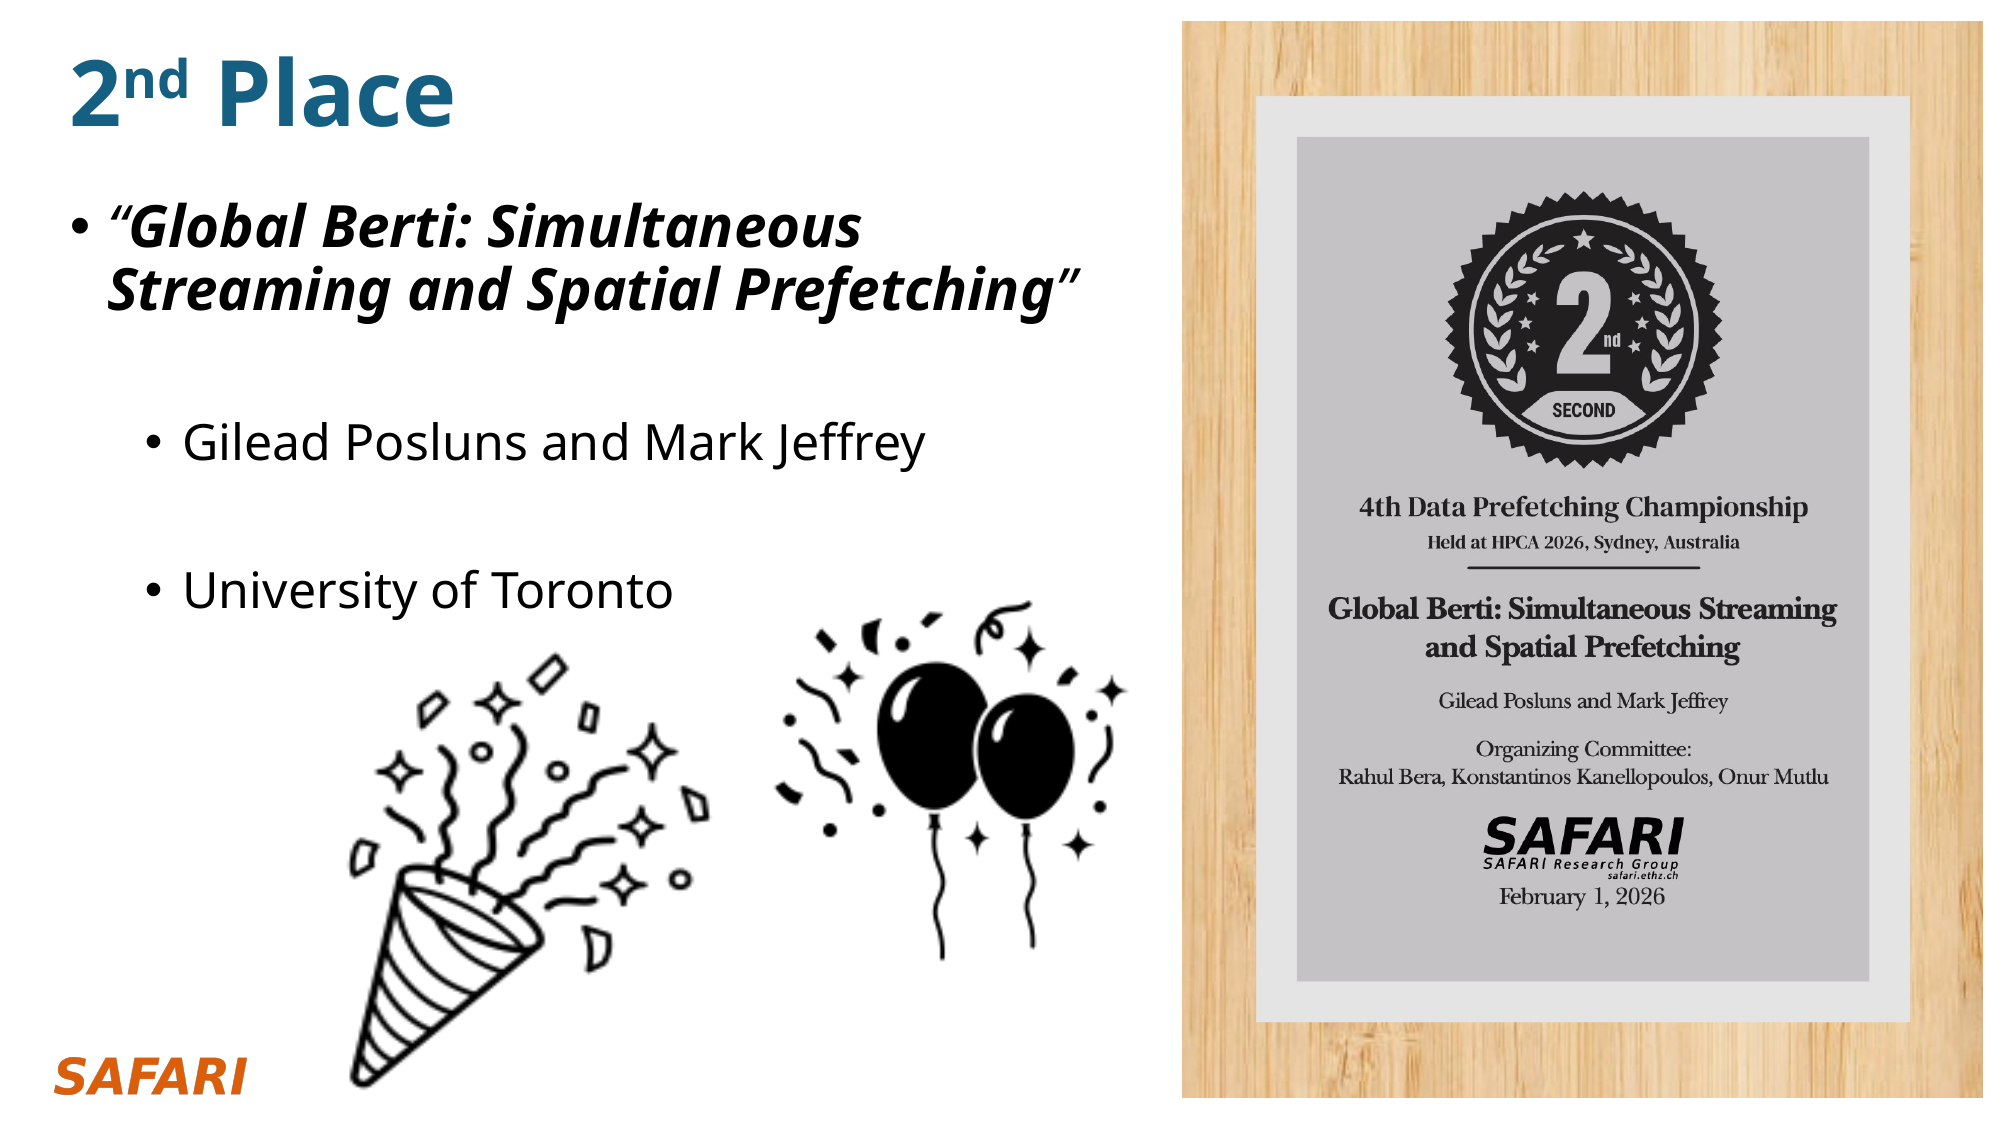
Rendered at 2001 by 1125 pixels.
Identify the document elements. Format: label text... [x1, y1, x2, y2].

picture [769, 599, 1133, 968]
picture [54, 1057, 247, 1095]
picture [332, 640, 725, 1099]
list “Global Berti: Simultaneous Streaming and Spatial Prefetching” Gilead Posluns and Mark Jeffrey University of Toronto [54, 190, 1117, 698]
picture [1181, 20, 1983, 1098]
title 2nd Place [54, 27, 1181, 166]
